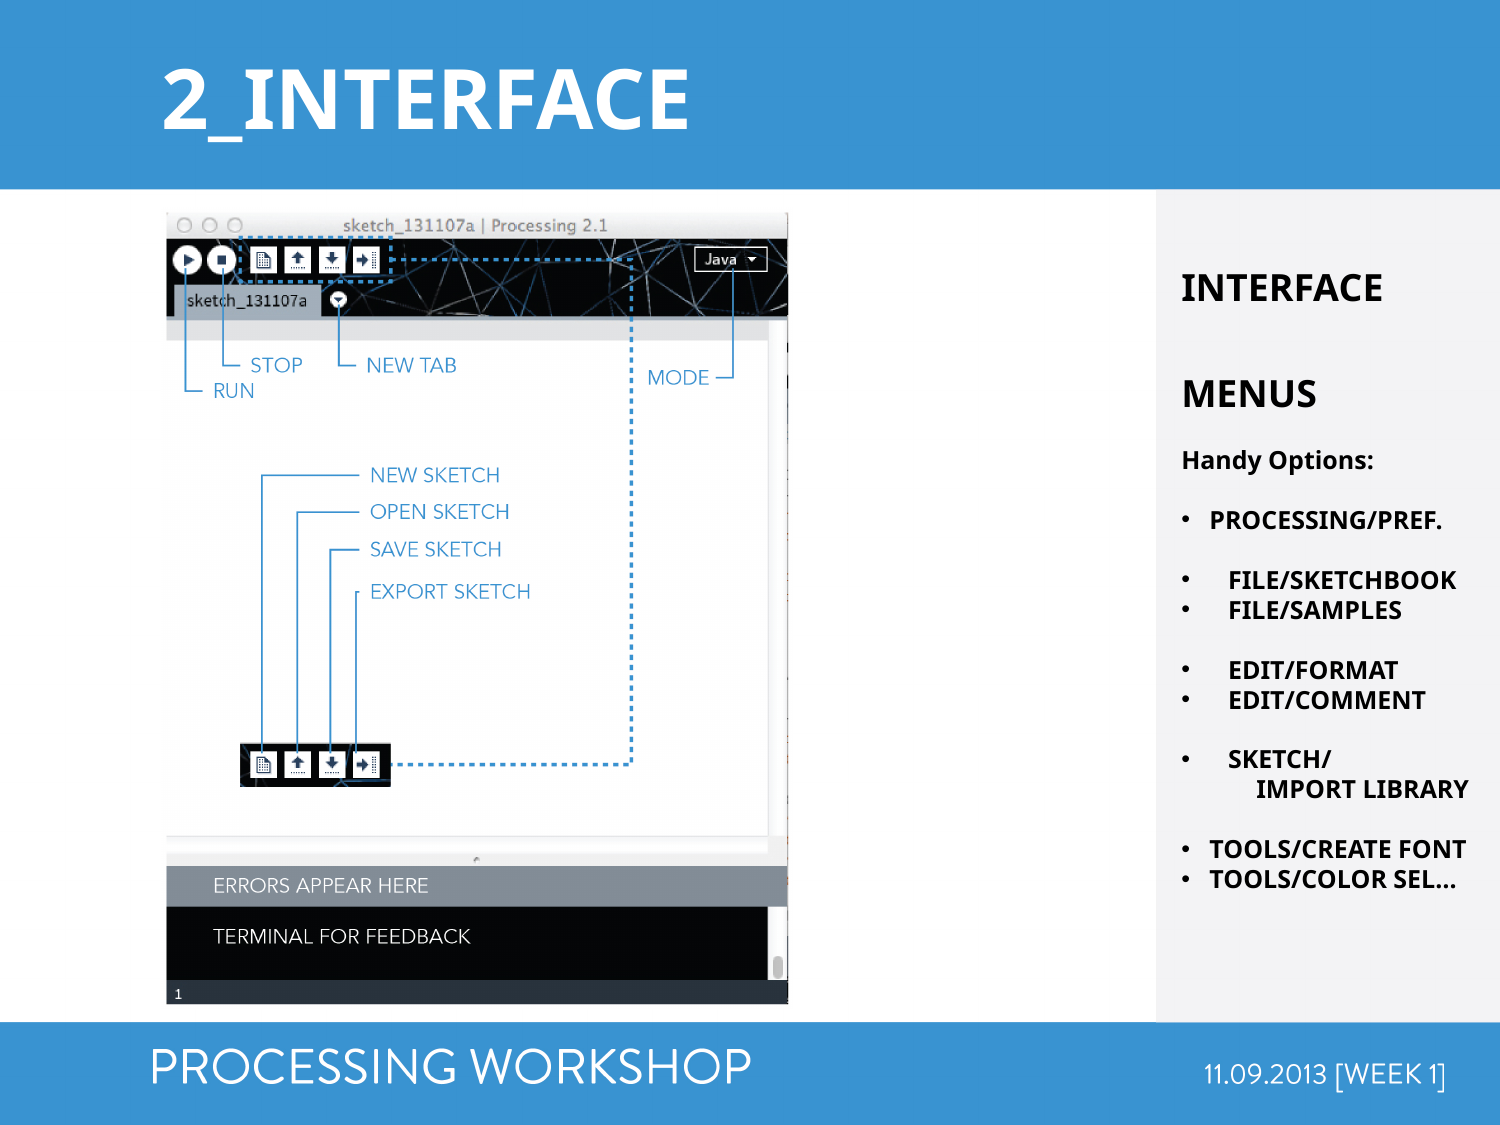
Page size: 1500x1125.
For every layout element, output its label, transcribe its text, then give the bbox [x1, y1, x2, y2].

text_box 2_interface [161, 45, 1401, 146]
text_box MENUS Handy Options: PROCESSING/PREF. FILE/SKETCHBOOK FILE/SAMPLES EDIT/FORMAT EDIT/COMMENT SKETCH/ IMPORT LIBRARY TOOLS/CREATE FONT TOOLS/COLOR SEL… [1181, 369, 1500, 1104]
text_box INTERFACE [1181, 263, 1500, 369]
picture [0, 0, 1500, 1125]
